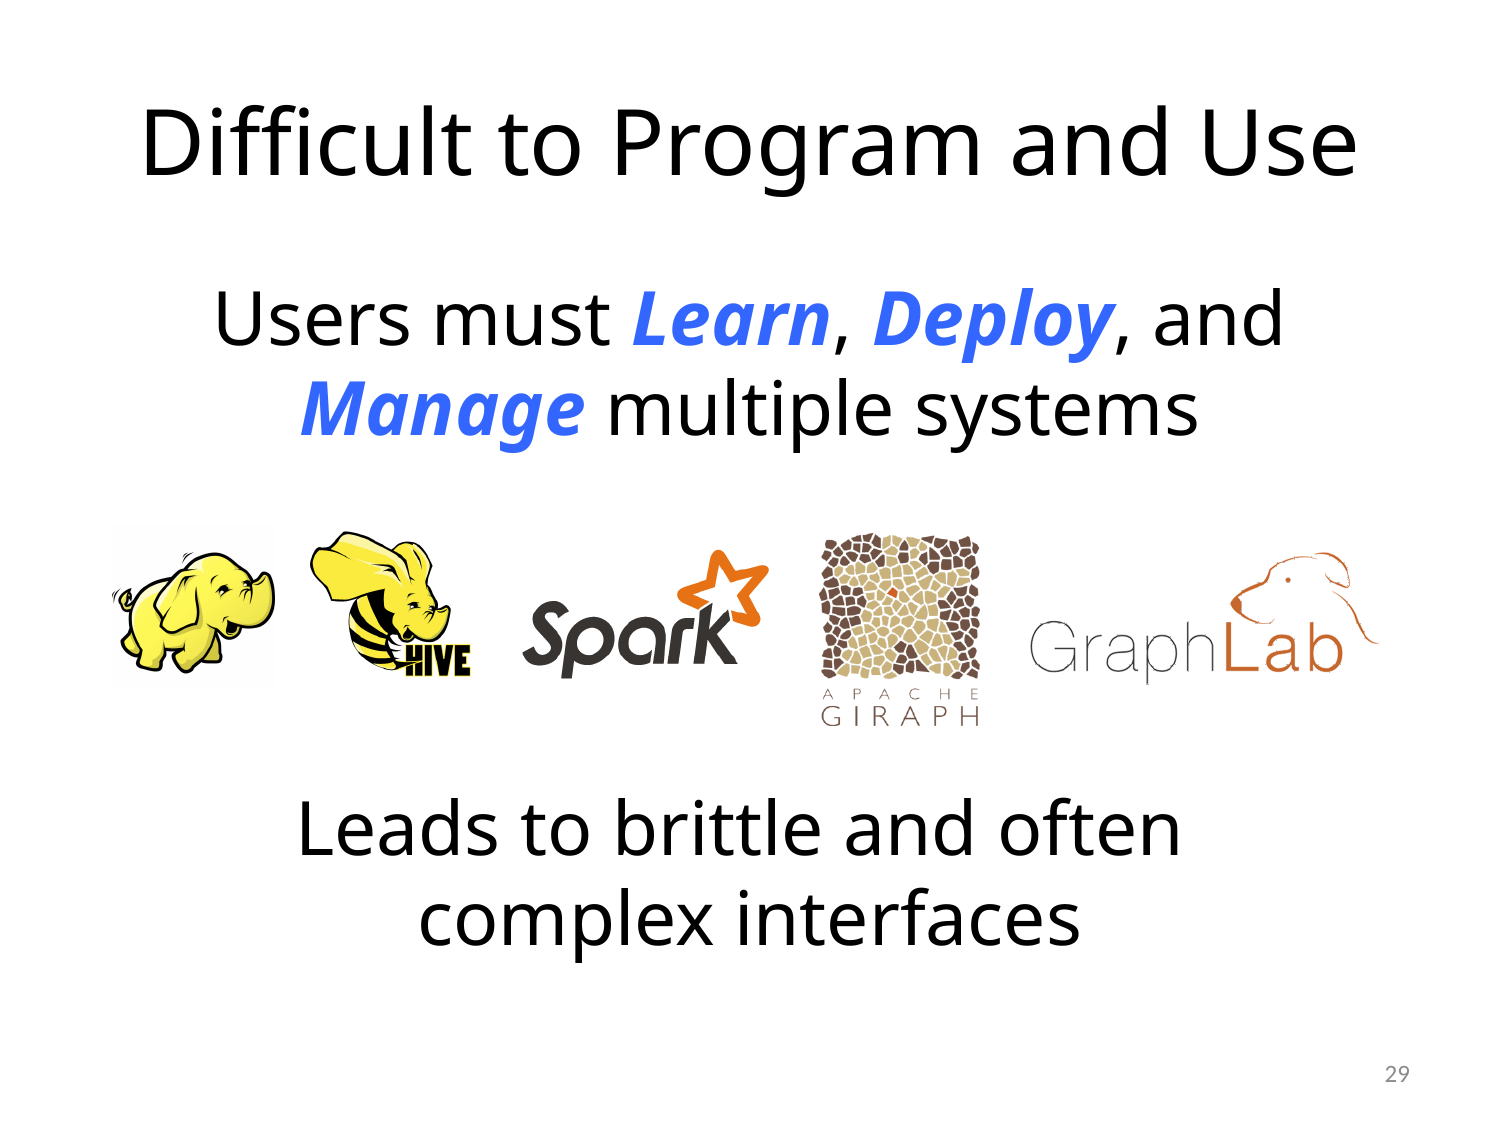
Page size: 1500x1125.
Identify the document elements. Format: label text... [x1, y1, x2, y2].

title Difficult to Program and Use [75, 45, 1425, 233]
list Users must Learn, Deploy, and Manage multiple systems Leads to brittle and often complex interfaces [75, 262, 1425, 1005]
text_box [112, 524, 1401, 727]
slide_number 29 [1074, 1042, 1425, 1103]
